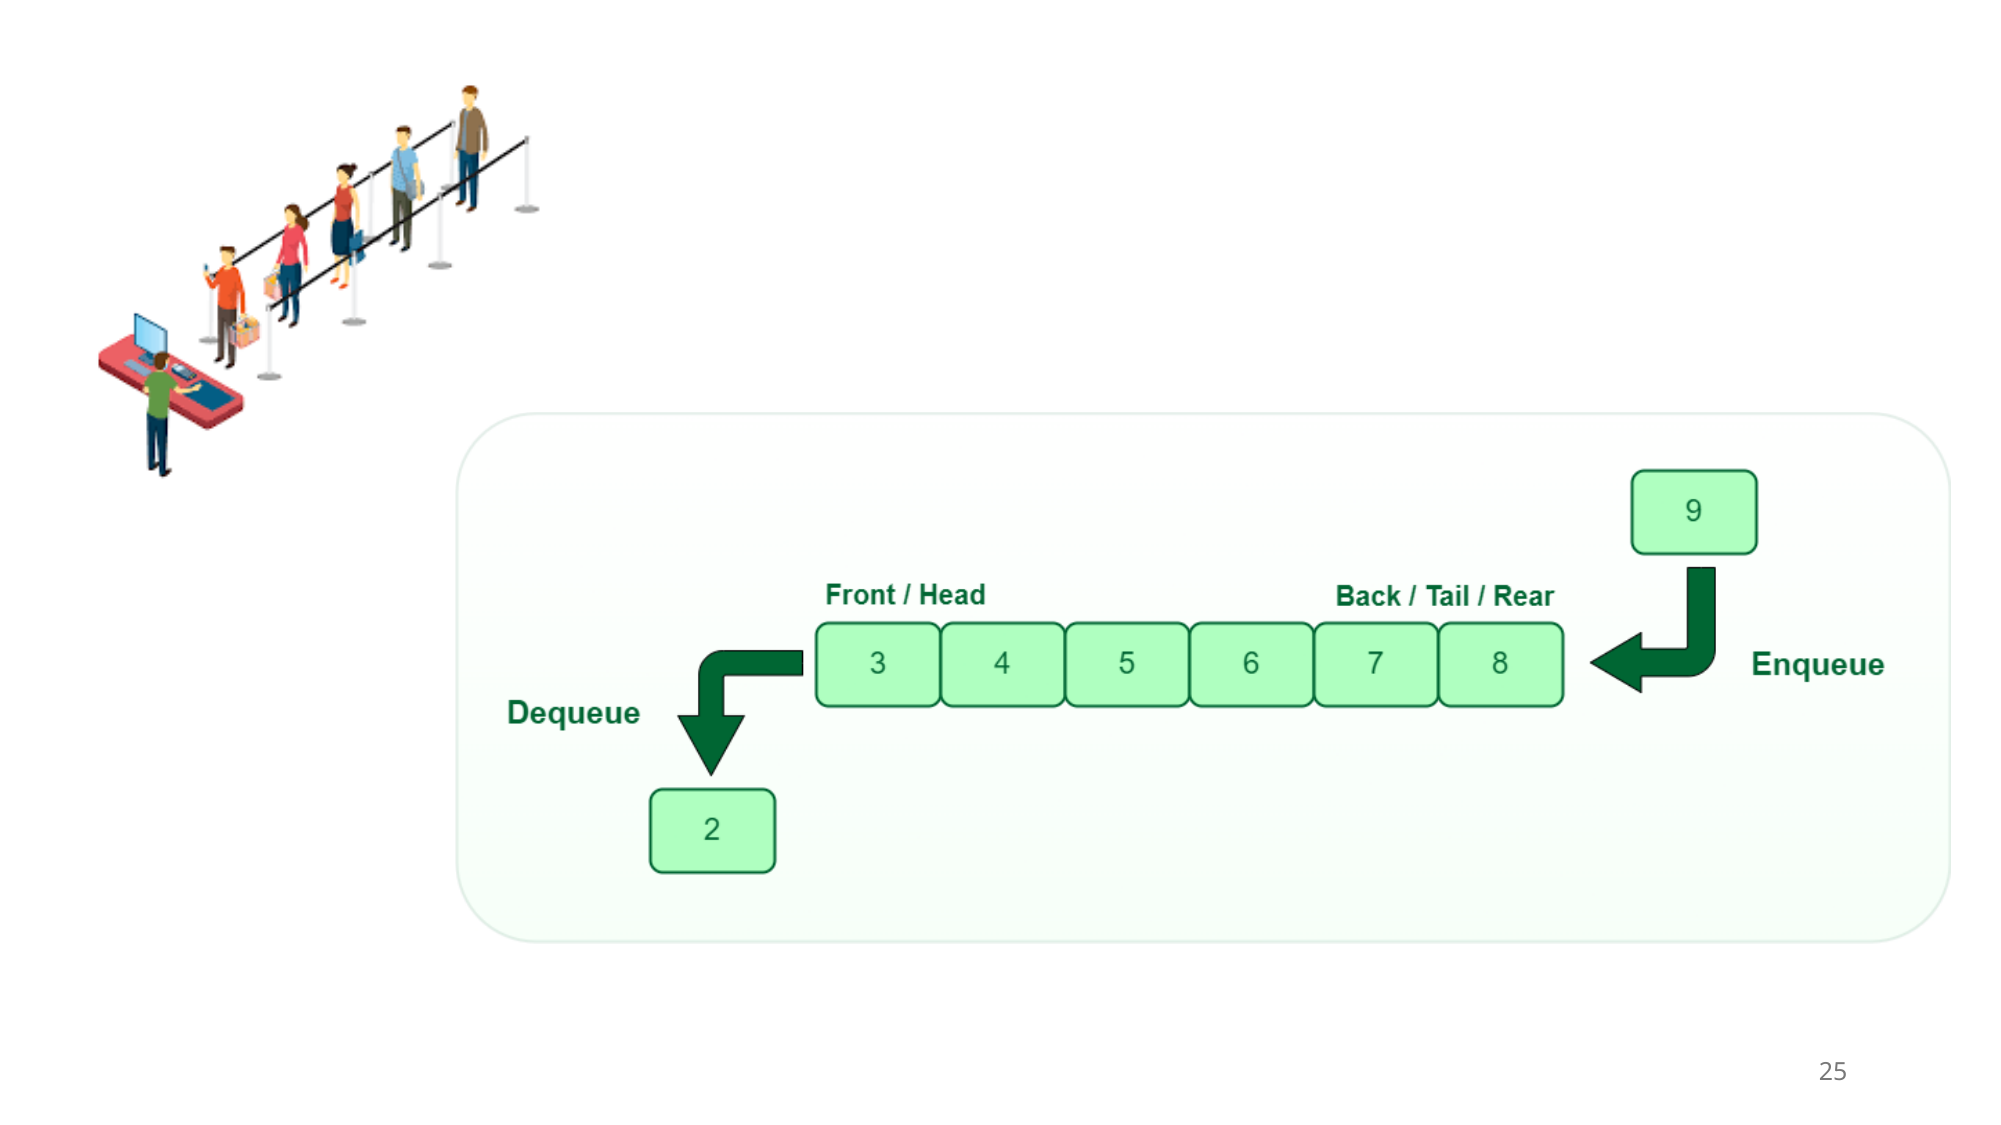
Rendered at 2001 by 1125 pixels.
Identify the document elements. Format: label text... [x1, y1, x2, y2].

slide_number 25 [1412, 1042, 1863, 1103]
picture [69, 59, 1951, 944]
